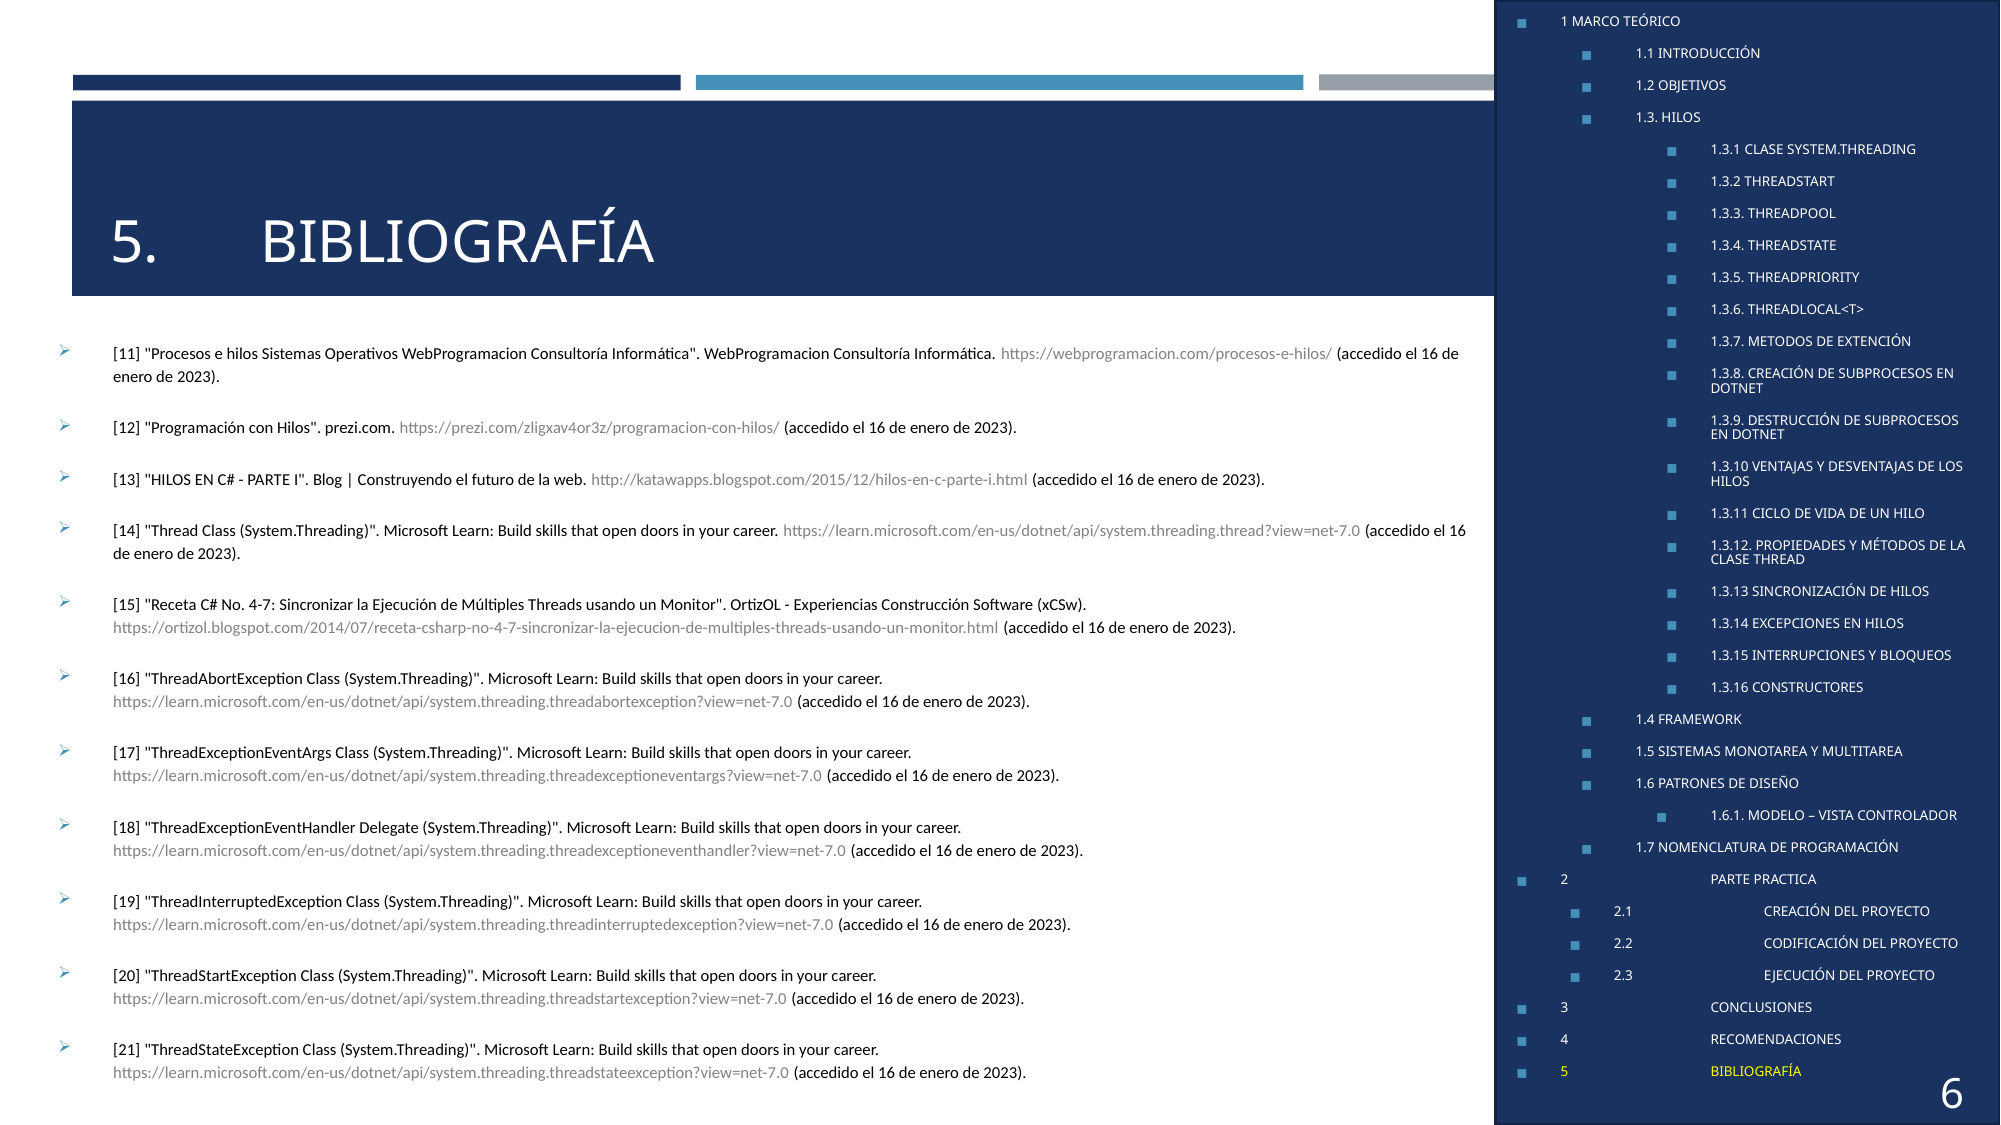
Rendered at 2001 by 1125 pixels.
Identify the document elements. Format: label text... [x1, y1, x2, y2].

text_box 1 MARCO TEÓRICO 1.1 INTRODUCCIÓN 1.2 OBJETIVOS 1.3. HILOS 1.3.1 CLASE SYSTEM.THREADING 1.3.2 THREADSTART 1.3.3. THREADPOOL 1.3.4. THREADSTATE 1.3.5. THREADPRIORITY 1.3.6. THREADLOCAL<T> 1.3.7. METODOS DE EXTENCIÓN 1.3.8. CREACIÓN DE SUBPROCESOS EN DOTNET 1.3.9. DESTRUCCIÓN DE SUBPROCESOS EN DOTNET 1.3.10 VENTAJAS Y DESVENTAJAS DE LOS HILOS 1.3.11 CICLO DE VIDA DE UN HILO 1.3.12. PROPIEDADES Y MÉTODOS DE LA CLASE THREAD 1.3.13 SINCRONIZACIÓN DE HILOS 1.3.14 EXCEPCIONES EN HILOS 1.3.15 INTERRUPCIONES Y BLOQUEOS 1.3.16 CONSTRUCTORES 1.4 FRAMEWORK 1.5 SISTEMAS MONOTAREA Y MULTITAREA 1.6 PATRONES DE DISEÑO 1.6.1. MODELO – VISTA CONTROLADOR 1.7 NOMENCLATURA DE PROGRAMACIÓN 2 PARTE PRACTICA 2.1 CREACIÓN DEL PROYECTO 2.2 CODIFICACIÓN DEL PROYECTO 2.3 EJECUCIÓN DEL PROYECTO 3 CONCLUSIONES 4 RECOMENDACIONES 5 BIBLIOGRAFÍA [1495, 48, 1989, 1047]
text_box [1495, 0, 2000, 1125]
title 5. BIBLIOGRAFÍA [95, 115, 1495, 282]
text_box 66 [1925, 1059, 2000, 1125]
list [11] "Procesos e hilos Sistemas Operativos WebProgramacion Consultoría Informática". WebProgramacion Consultoría Informática. https://webprogramacion.com/procesos-e-hilos/ (accedido el 16 de enero de 2023). [12] "Programación con Hilos". prezi.com. https://prezi.com/zligxav4or3z/programacion-con-hilos/ (accedido el 16 de enero de 2023). [13] "HILOS EN C# - PARTE I". Blog | Construyendo el futuro de la web. http://katawapps.blogspot.com/2015/12/hilos-en-c-parte-i.html (accedido el 16 de enero de 2023). [14] "Thread Class (System.Threading)". Microsoft Learn: Build skills that open doors in your career. https://learn.microsoft.com/en-us/dotnet/api/system.threading.thread?view=net-7.0 (accedido el 16 de enero de 2023). [15] "Receta C# No. 4-7: Sincronizar la Ejecución de Múltiples Threads usando un Monitor". OrtizOL - Experiencias Construcción Software (xCSw). https://ortizol.blogspot.com/2014/07/receta-csharp-no-4-7-sincronizar-la-ejecucion-de-multiples-threads-usando-un-monitor.html (accedido el 16 de enero de 2023). [16] "ThreadAbortException Class (System.Threading)". Microsoft Learn: Build skills that open doors in your career. https://learn.microsoft.com/en-us/dotnet/api/system.threading.threadabortexception?view=net-7.0 (accedido el 16 de enero de 2023). [17] "ThreadExceptionEventArgs Class (System.Threading)". Microsoft Learn: Build skills that open doors in your career. https://learn.microsoft.com/en-us/dotnet/api/system.threading.threadexceptioneventargs?view=net-7.0 (accedido el 16 de enero de 2023). [18] "ThreadExceptionEventHandler Delegate (System.Threading)". Microsoft Learn: Build skills that open doors in your career. https://learn.microsoft.com/en-us/dotnet/api/system.threading.threadexceptioneventhandler?view=net-7.0 (accedido el 16 de enero de 2023). [19] "ThreadInterruptedException Class (System.Threading)". Microsoft Learn: Build skills that open doors in your career. https://learn.microsoft.com/en-us/dotnet/api/system.threading.threadinterruptedexception?view=net-7.0 (accedido el 16 de enero de 2023). [20] "ThreadStartException Class (System.Threading)". Microsoft Learn: Build skills that open doors in your career. https://learn.microsoft.com/en-us/dotnet/api/system.threading.threadstartexception?view=net-7.0 (accedido el 16 de enero de 2023). [21] "ThreadStateException Class (System.Threading)". Microsoft Learn: Build skills that open doors in your career. https://learn.microsoft.com/en-us/dotnet/api/system.threading.threadstateexception?view=net-7.0 (accedido el 16 de enero de 2023). [23, 322, 1487, 1125]
